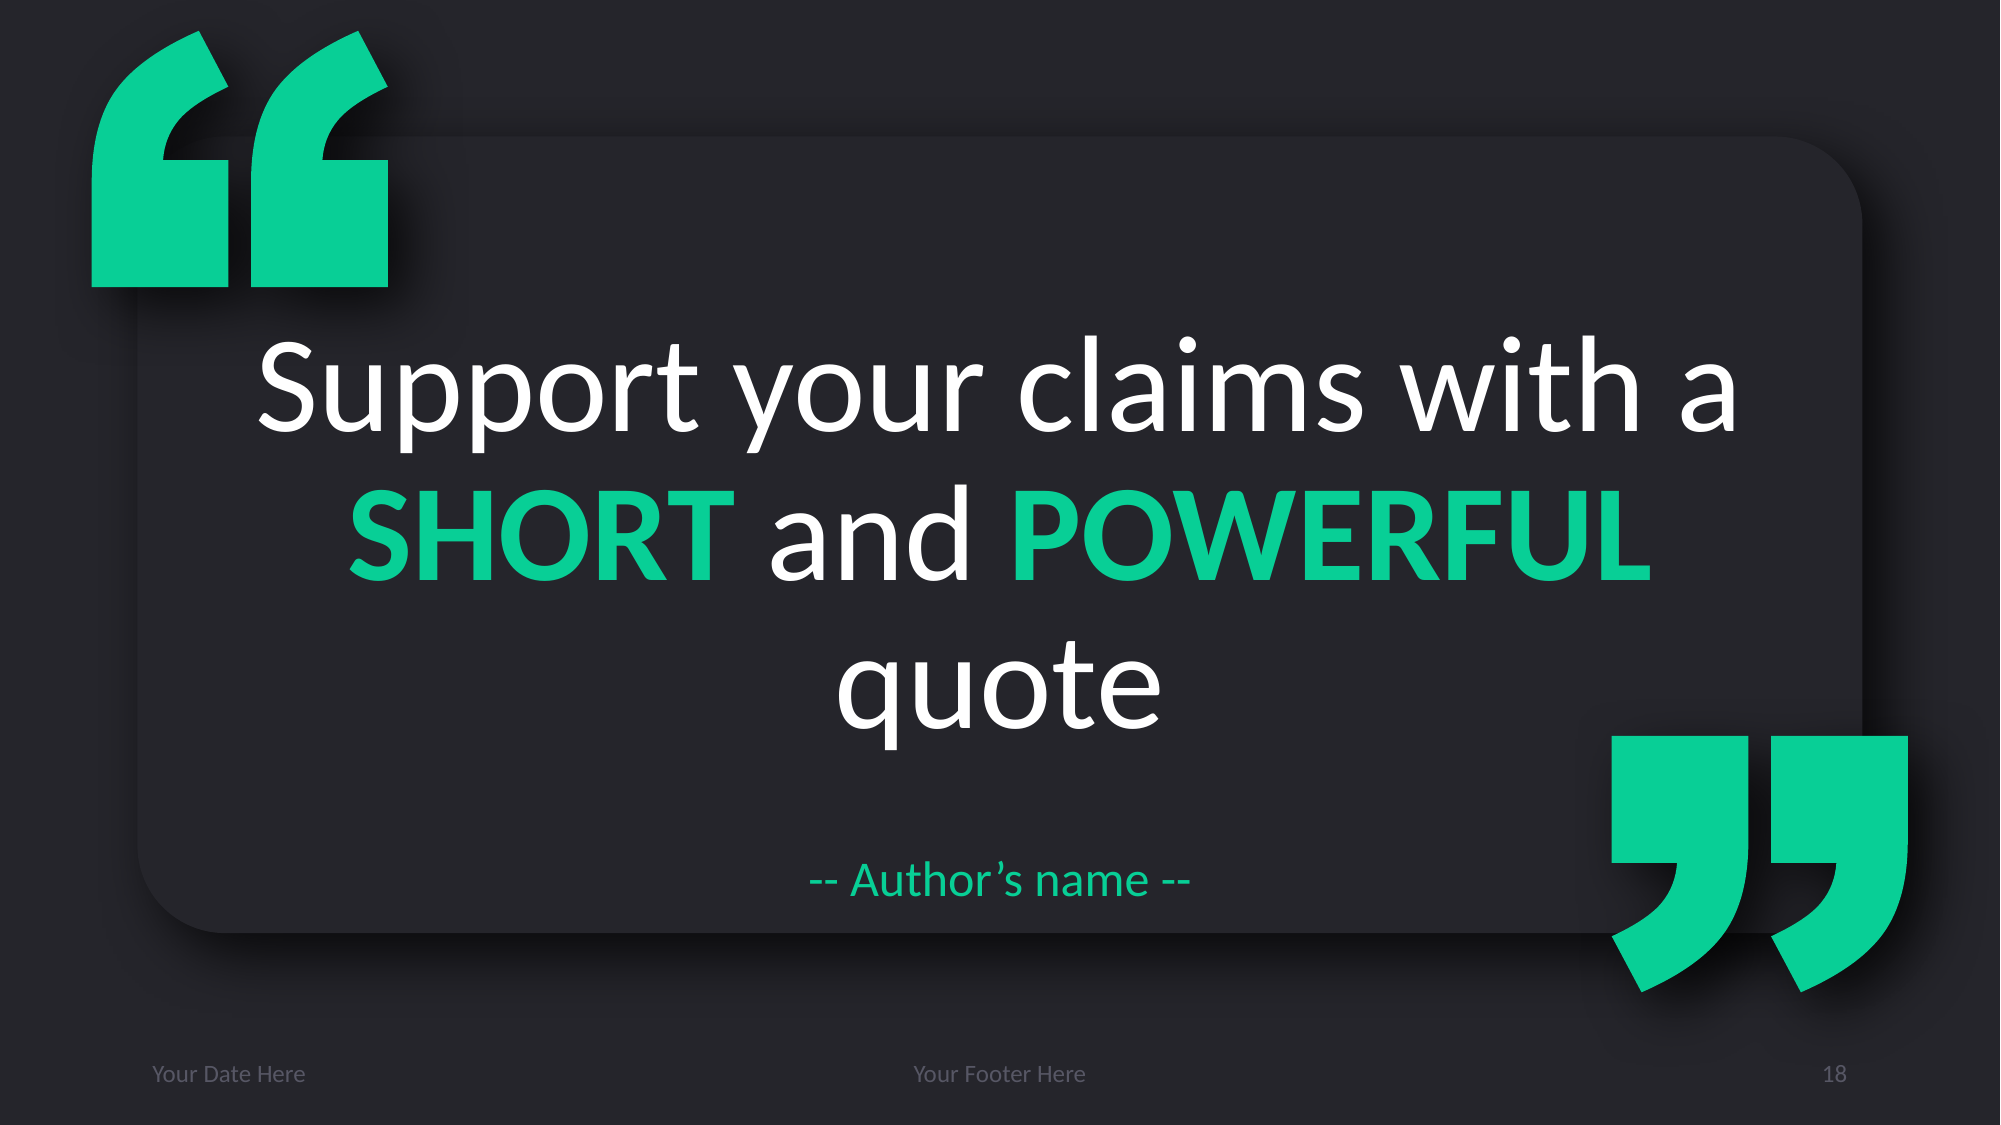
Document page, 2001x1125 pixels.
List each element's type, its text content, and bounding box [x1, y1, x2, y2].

list -- Author’s name -- [721, 846, 1279, 953]
slide_number Your Date Here [137, 1042, 588, 1103]
slide_number 18 [1412, 1042, 1863, 1103]
footer Your Footer Here [662, 1042, 1338, 1103]
list Support your claims with a short and powerful quote [220, 138, 1780, 934]
